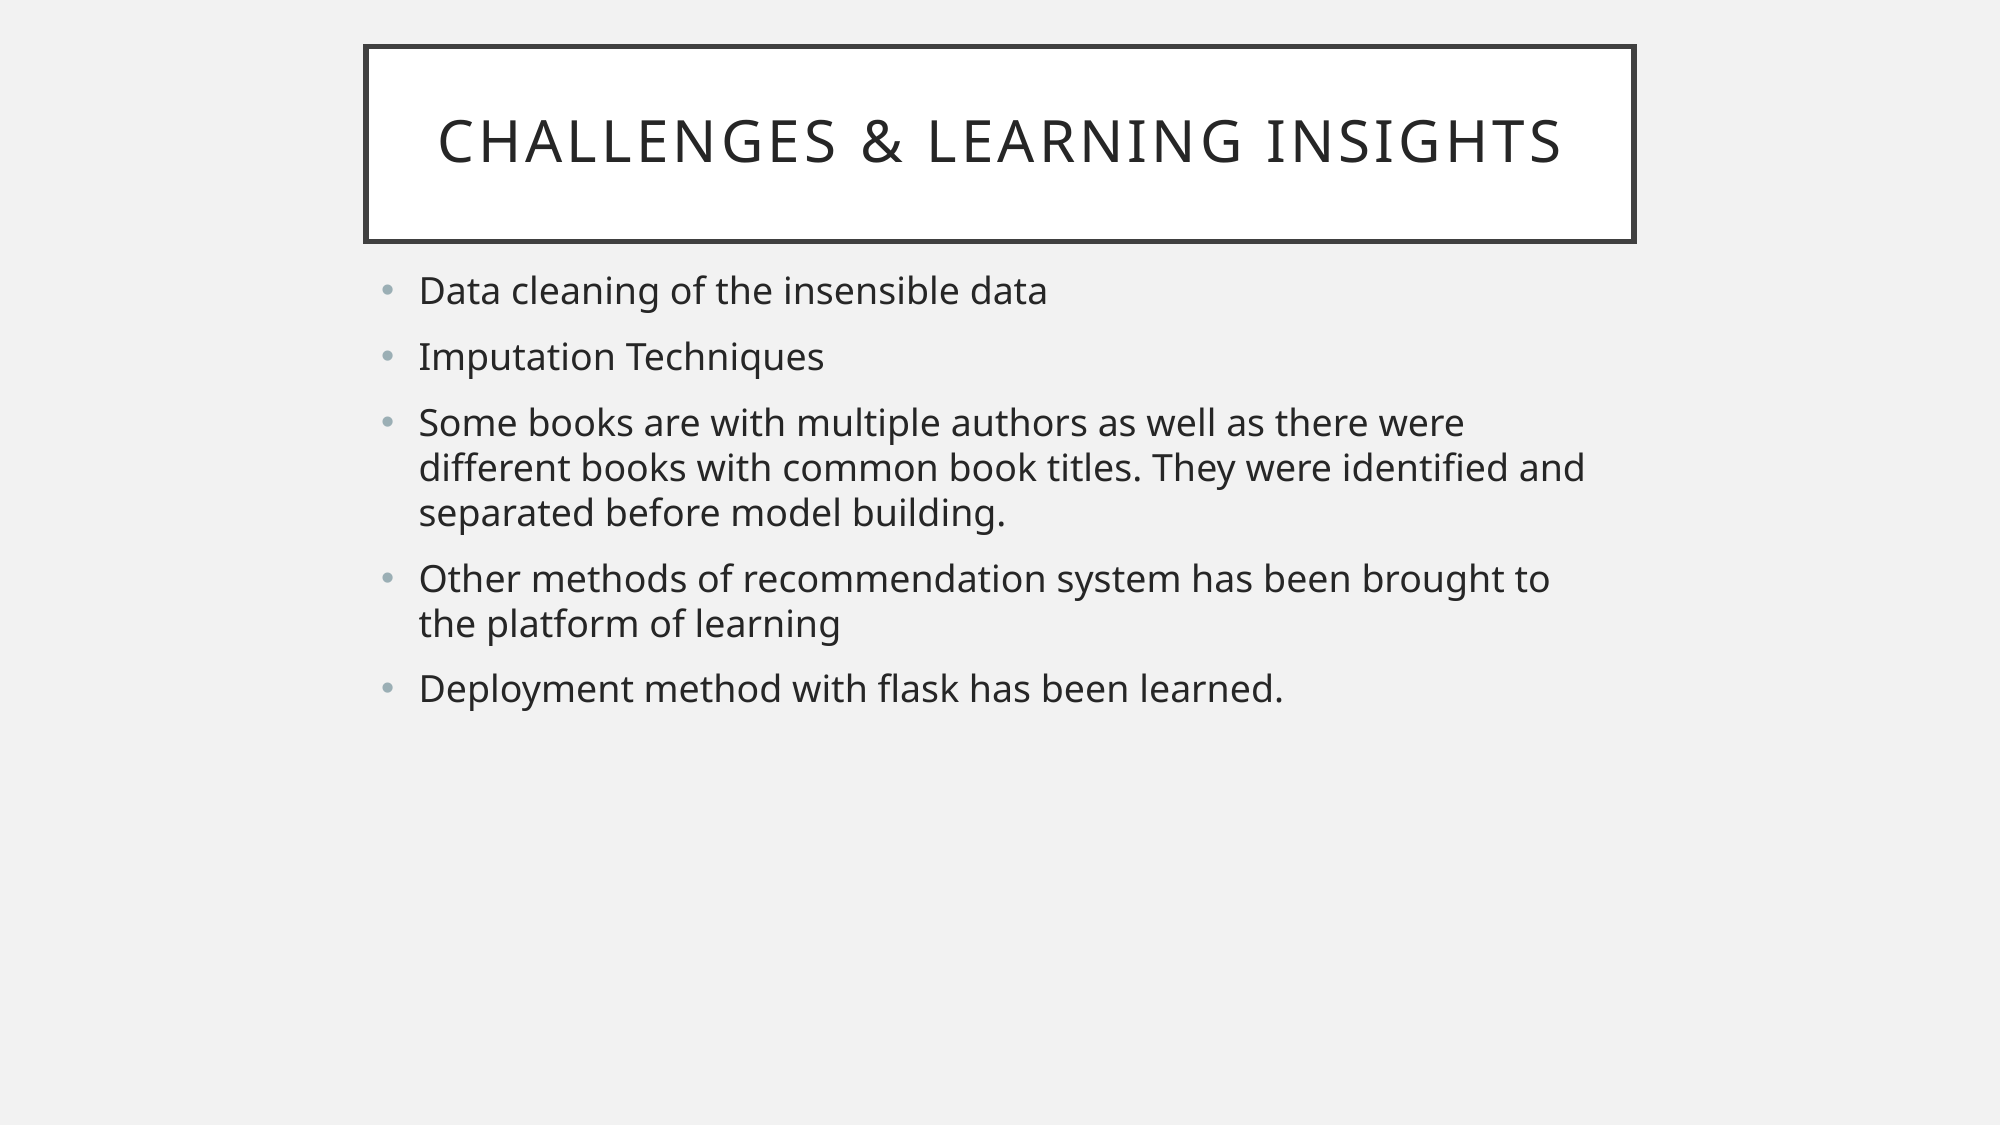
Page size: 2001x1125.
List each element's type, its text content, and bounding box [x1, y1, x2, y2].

title challenges & Learning insights [363, 44, 1637, 244]
list Data cleaning of the insensible data Imputation Techniques Some books are with multiple authors as well as there were different books with common book titles. They were identified and separated before model building. Other methods of recommendation system has been brought to the platform of learning Deployment method with flask has been learned. [366, 259, 1634, 769]
